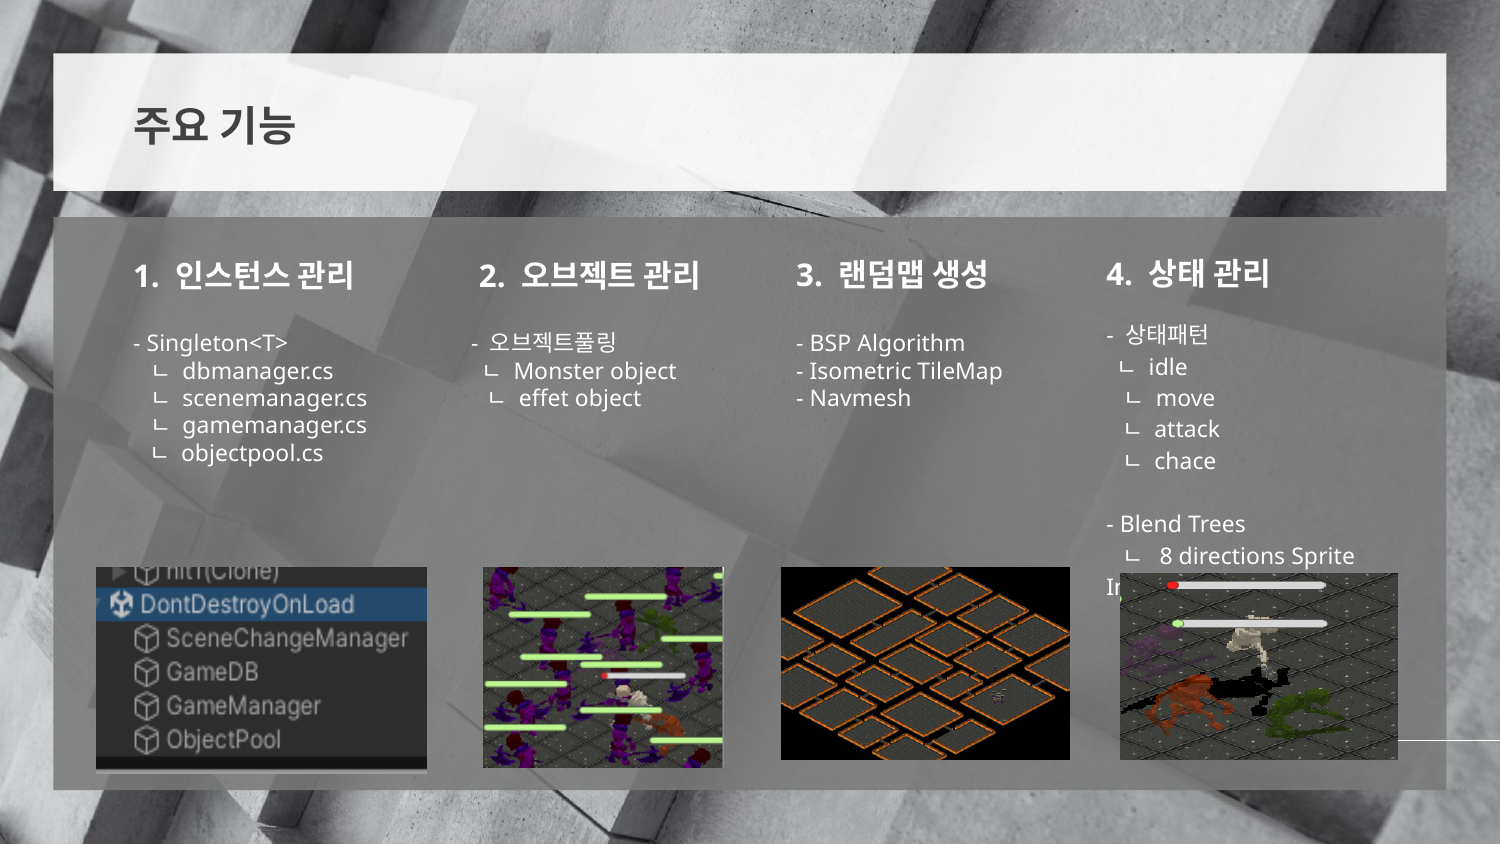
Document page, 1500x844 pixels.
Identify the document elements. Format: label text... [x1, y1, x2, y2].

subtitle - 오브젝트풀링 ㄴ Monster object ㄴ effet object [455, 313, 724, 540]
subtitle 3. 랜덤맵 생성 [781, 240, 1058, 306]
subtitle - BSP Algorithm - Isometric TileMap - Navmesh [781, 313, 1058, 492]
picture [483, 566, 725, 768]
picture [780, 566, 1070, 760]
subtitle - Singleton<T> ㄴ dbmanager.cs ㄴ scenemanager.cs ㄴ gamemanager.cs ㄴ objectpool.cs [118, 313, 387, 540]
picture [1120, 573, 1398, 760]
picture [0, 0, 1500, 844]
subtitle 2. 오브젝트 관리 [455, 241, 724, 308]
subtitle 4. 상태 관리 [1091, 239, 1398, 305]
subtitle 1. 인스턴스 관리 [118, 241, 387, 308]
title 주요 기능 [118, 85, 1382, 180]
subtitle - 상태패턴 ㄴ idle ㄴ move ㄴ attack ㄴ chace - Blend Trees ㄴ 8 directions Sprite Img [1091, 301, 1390, 546]
picture [96, 566, 427, 775]
